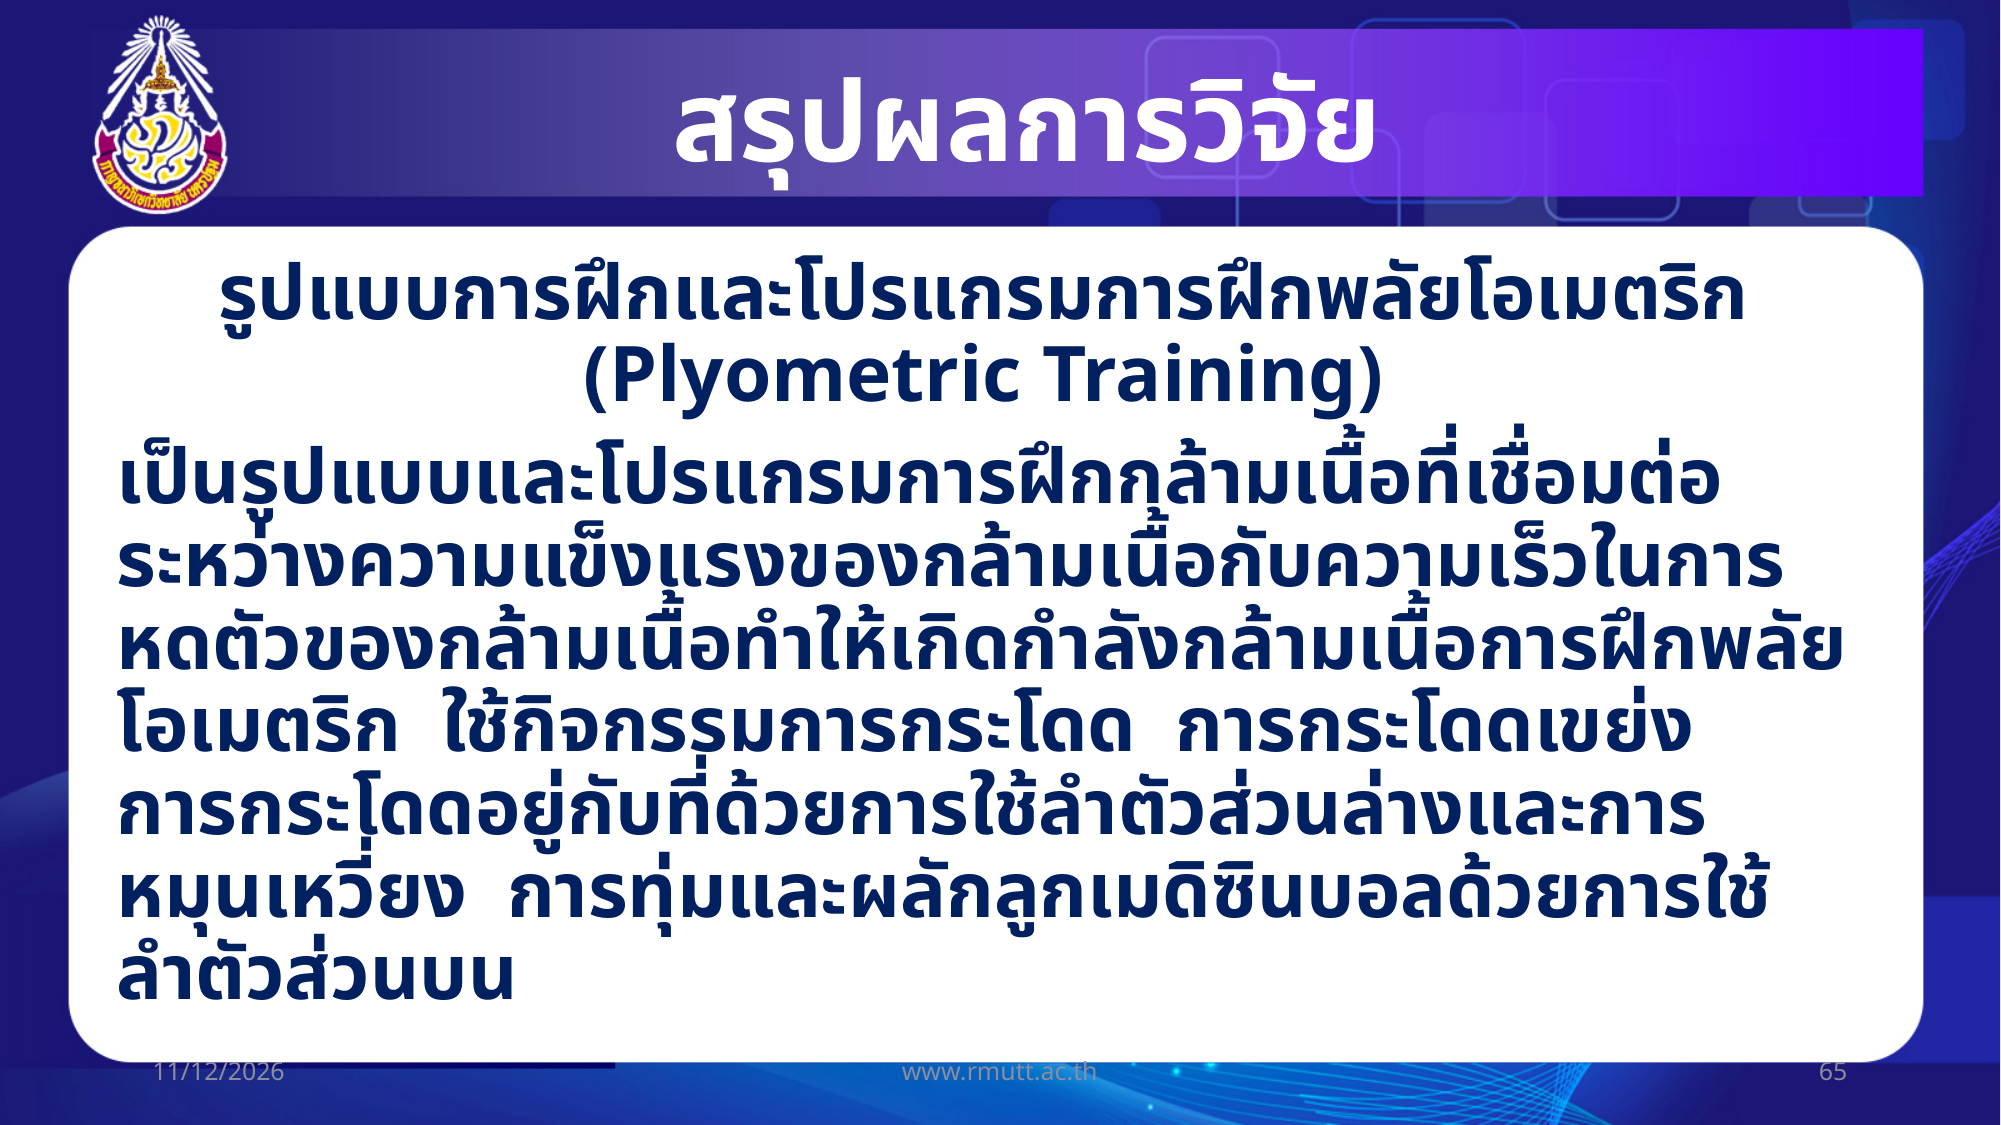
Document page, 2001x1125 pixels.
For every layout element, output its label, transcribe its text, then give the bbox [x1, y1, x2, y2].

list รูปแบบการฝึกและโปรแกรมการฝึกพลัยโอเมตริก (Plyometric Training) เป็นรูปแบบและโปรแกรมการฝึกกล้ามเนื้อที่เชื่อมต่อระหว่างความแข็งแรงของกล้ามเนื้อกับความเร็วในการหดตัวของกล้ามเนื้อทำให้เกิดกำลังกล้ามเนื้อการฝึกพลัยโอเมตริก ใช้กิจกรรมการกระโดด การกระโดดเขย่ง การกระโดดอยู่กับที่ด้วยการใช้ลำตัวส่วนล่างและการหมุนเหวี่ยง การทุ่มและผลักลูกเมดิซินบอลด้วยการใช้ลำตัวส่วนบน [101, 245, 1866, 1031]
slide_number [137, 1042, 588, 1103]
footer www.rmutt.ac.th [662, 1042, 1338, 1103]
title สรุปผลการวิจัย [150, 16, 1875, 234]
slide_number 65 [1412, 1042, 1863, 1103]
picture [0, 0, 2001, 1125]
